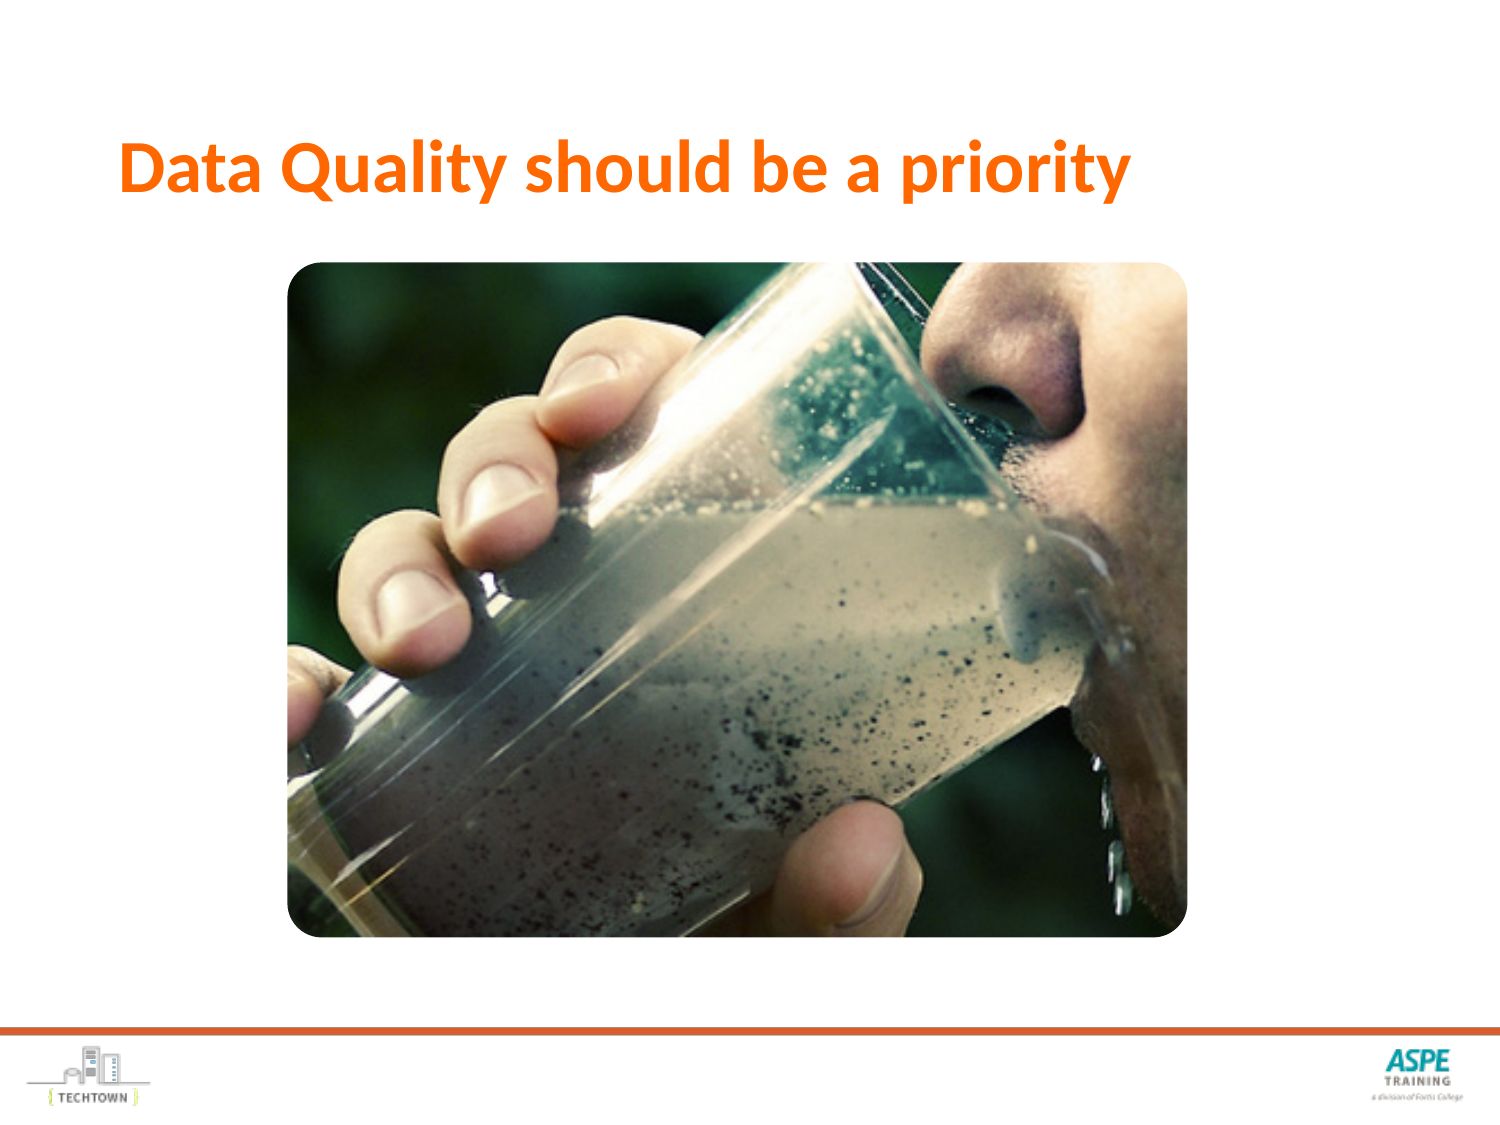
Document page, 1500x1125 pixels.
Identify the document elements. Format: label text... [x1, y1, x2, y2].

picture [287, 262, 1188, 938]
title Data Quality should be a priority [103, 59, 1397, 278]
